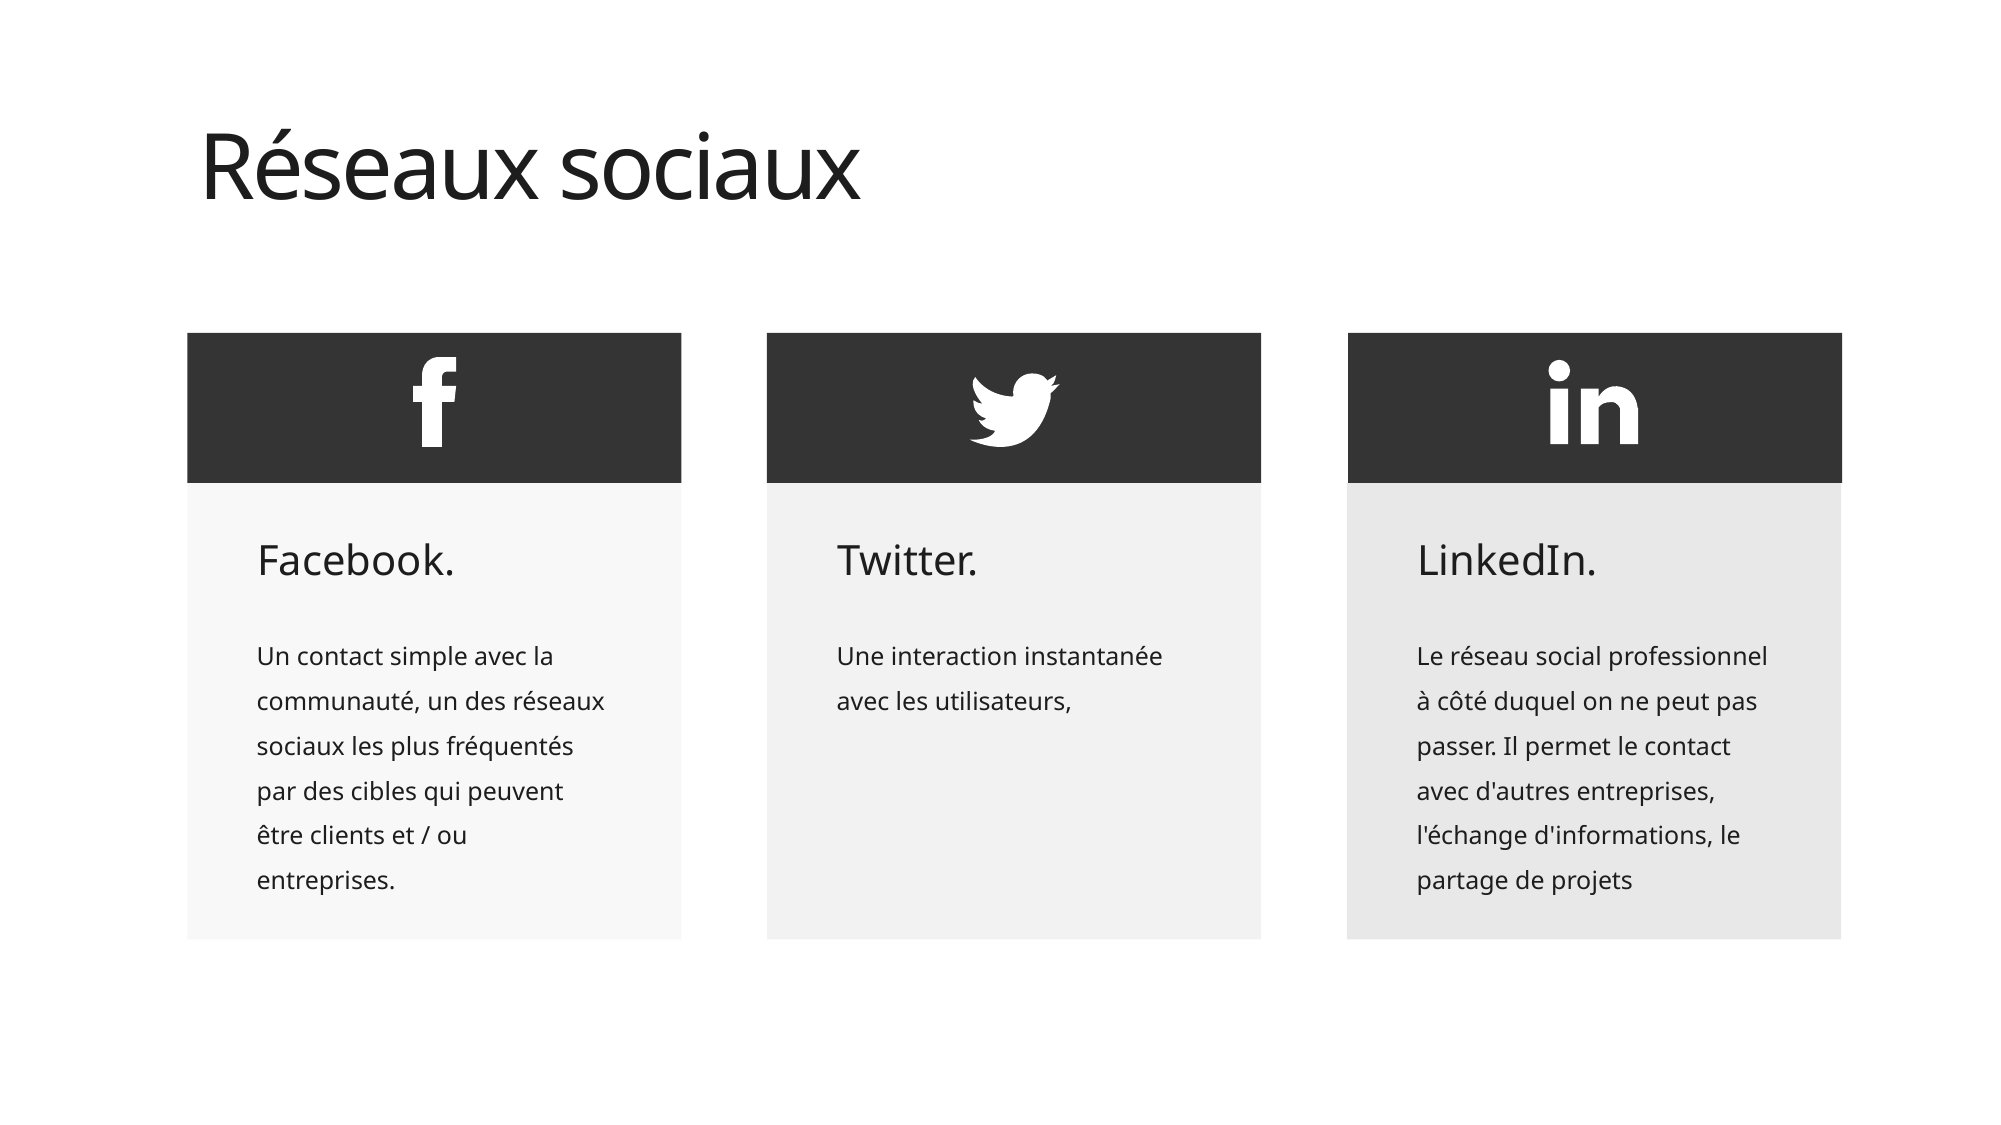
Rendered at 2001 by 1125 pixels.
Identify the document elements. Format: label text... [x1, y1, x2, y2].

text_box [1347, 332, 1843, 484]
text_box [1548, 359, 1571, 382]
text_box Le réseau social professionnel à côté duquel on ne peut pas passer. Il permet le contact avec d'autres entreprises, l'échange d'informations, le partage de projets [1416, 625, 1772, 895]
text_box [413, 357, 457, 447]
text_box [186, 482, 682, 940]
text_box Réseaux sociaux [198, 108, 1073, 219]
text_box Une interaction instantanée avec les utilisateurs, [836, 625, 1191, 716]
text_box [1580, 386, 1639, 445]
text_box [1550, 388, 1569, 445]
text_box Twitter. [837, 533, 1192, 584]
text_box [766, 482, 1262, 940]
text_box [186, 332, 682, 482]
text_box Facebook. [257, 533, 612, 584]
text_box LinkedIn. [1417, 533, 1772, 584]
text_box [969, 373, 1060, 447]
text_box Un contact simple avec la communauté, un des réseaux sociaux les plus fréquentés par des cibles qui peuvent être clients et / ou entreprises. [256, 625, 611, 895]
text_box [766, 332, 1262, 482]
text_box [1346, 482, 1842, 940]
